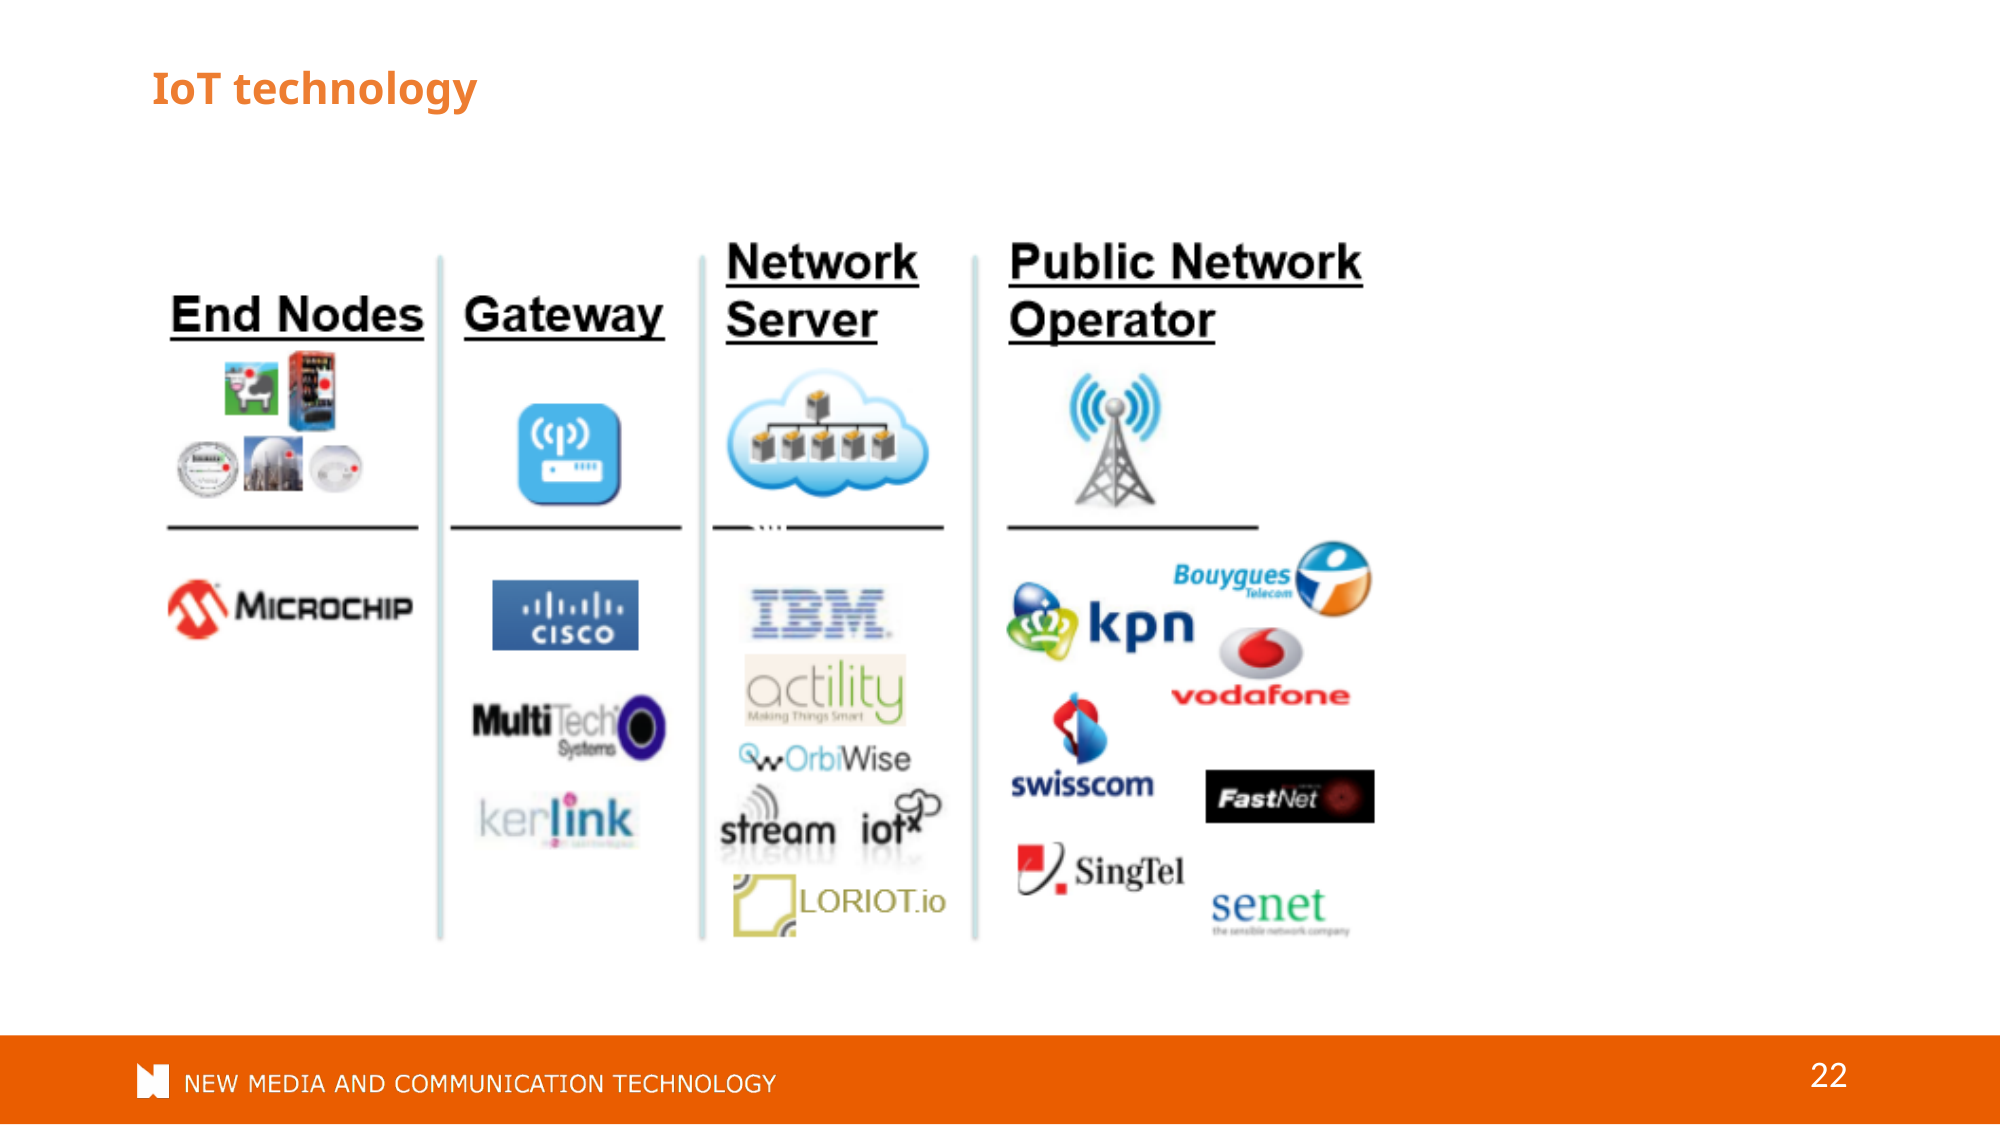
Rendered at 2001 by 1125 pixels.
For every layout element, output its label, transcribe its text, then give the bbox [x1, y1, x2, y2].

picture [142, 239, 1413, 962]
slide_number 22 [1412, 1042, 1863, 1103]
picture [137, 1063, 832, 1103]
title IoT technology [137, 59, 1863, 278]
